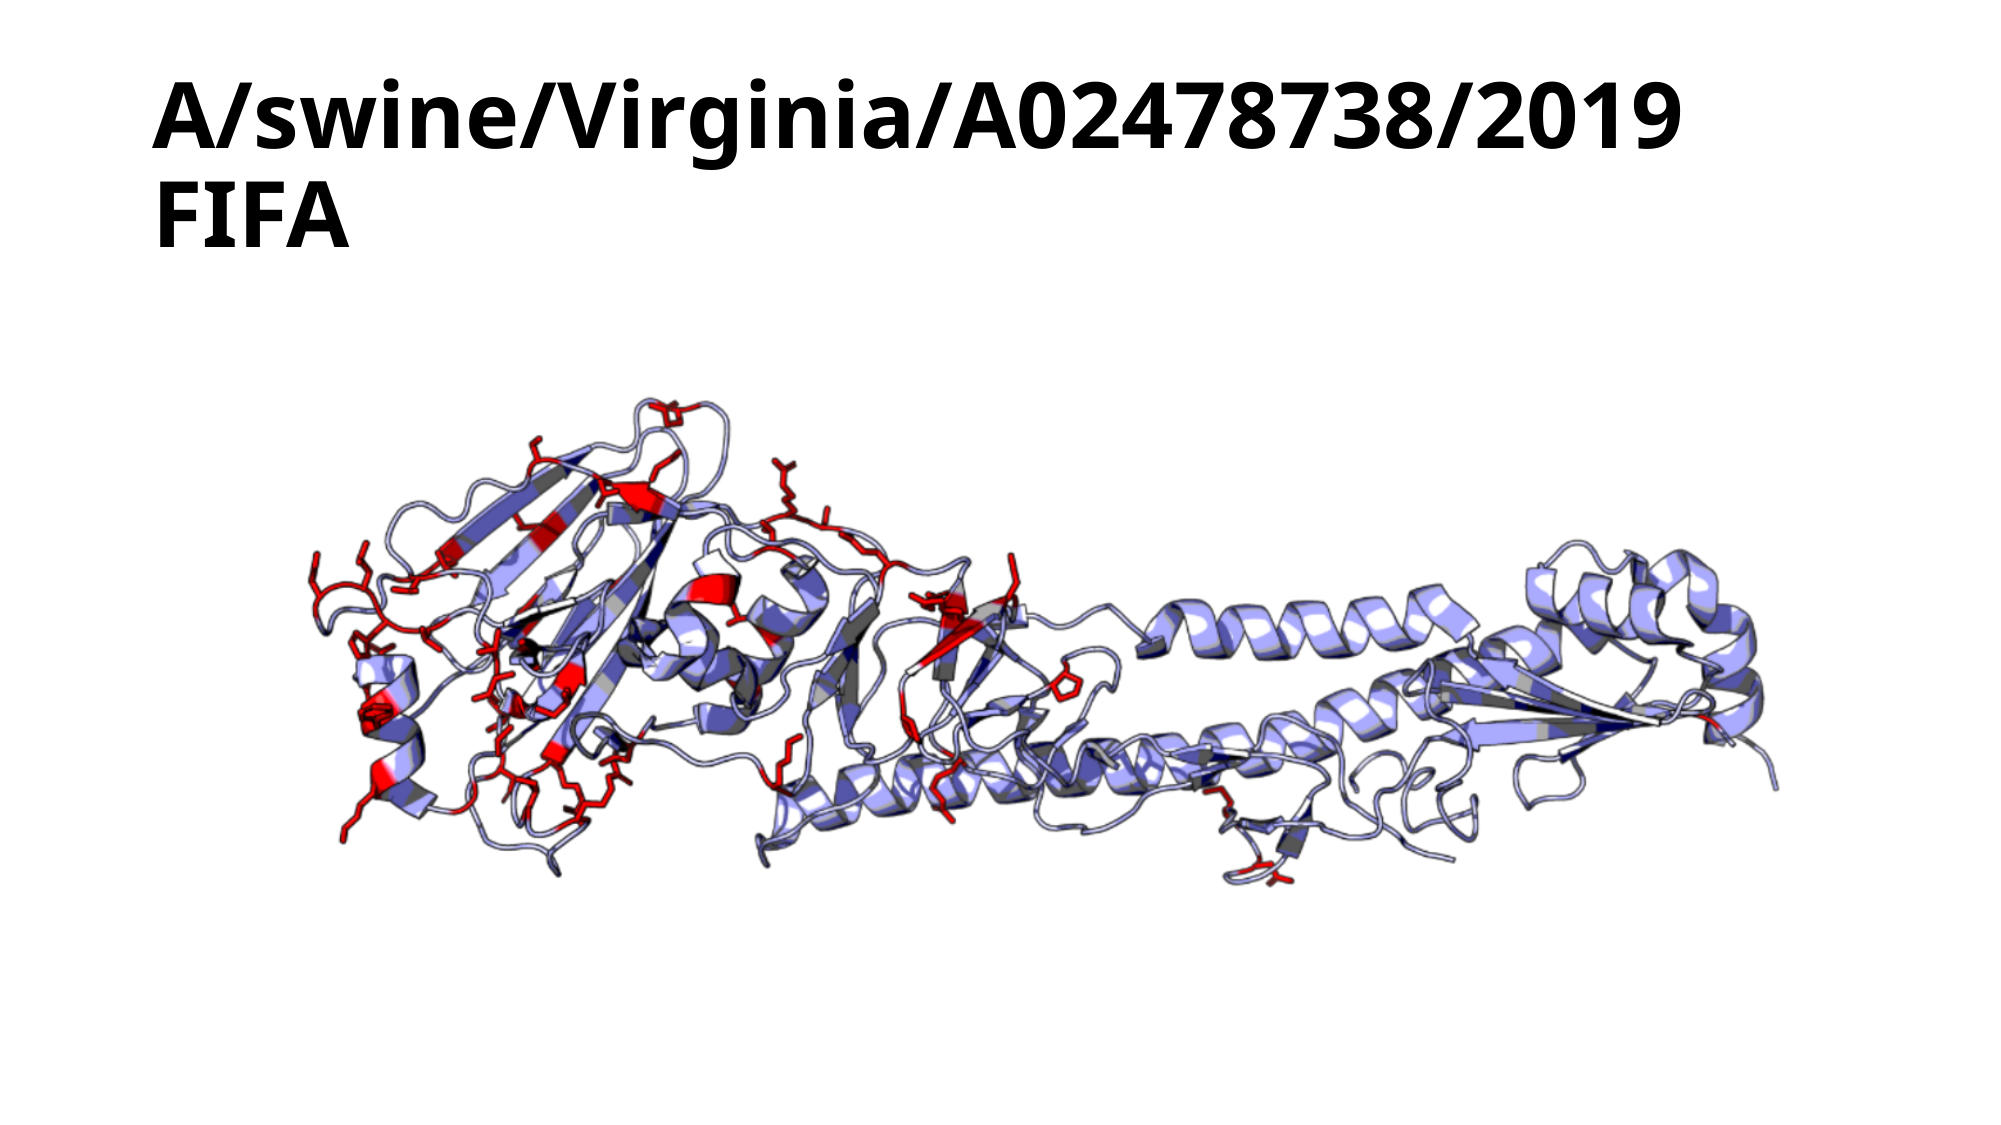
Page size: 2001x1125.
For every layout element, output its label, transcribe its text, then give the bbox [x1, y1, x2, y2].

title A/swine/Virginia/A02478738/2019 FIFA [137, 59, 585, 278]
picture [172, 266, 585, 1094]
picture [1415, 266, 1829, 1094]
title A/swine/Virginia/A02478738/2019 FIFA [1415, 59, 1863, 278]
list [585, 0, 1415, 1125]
